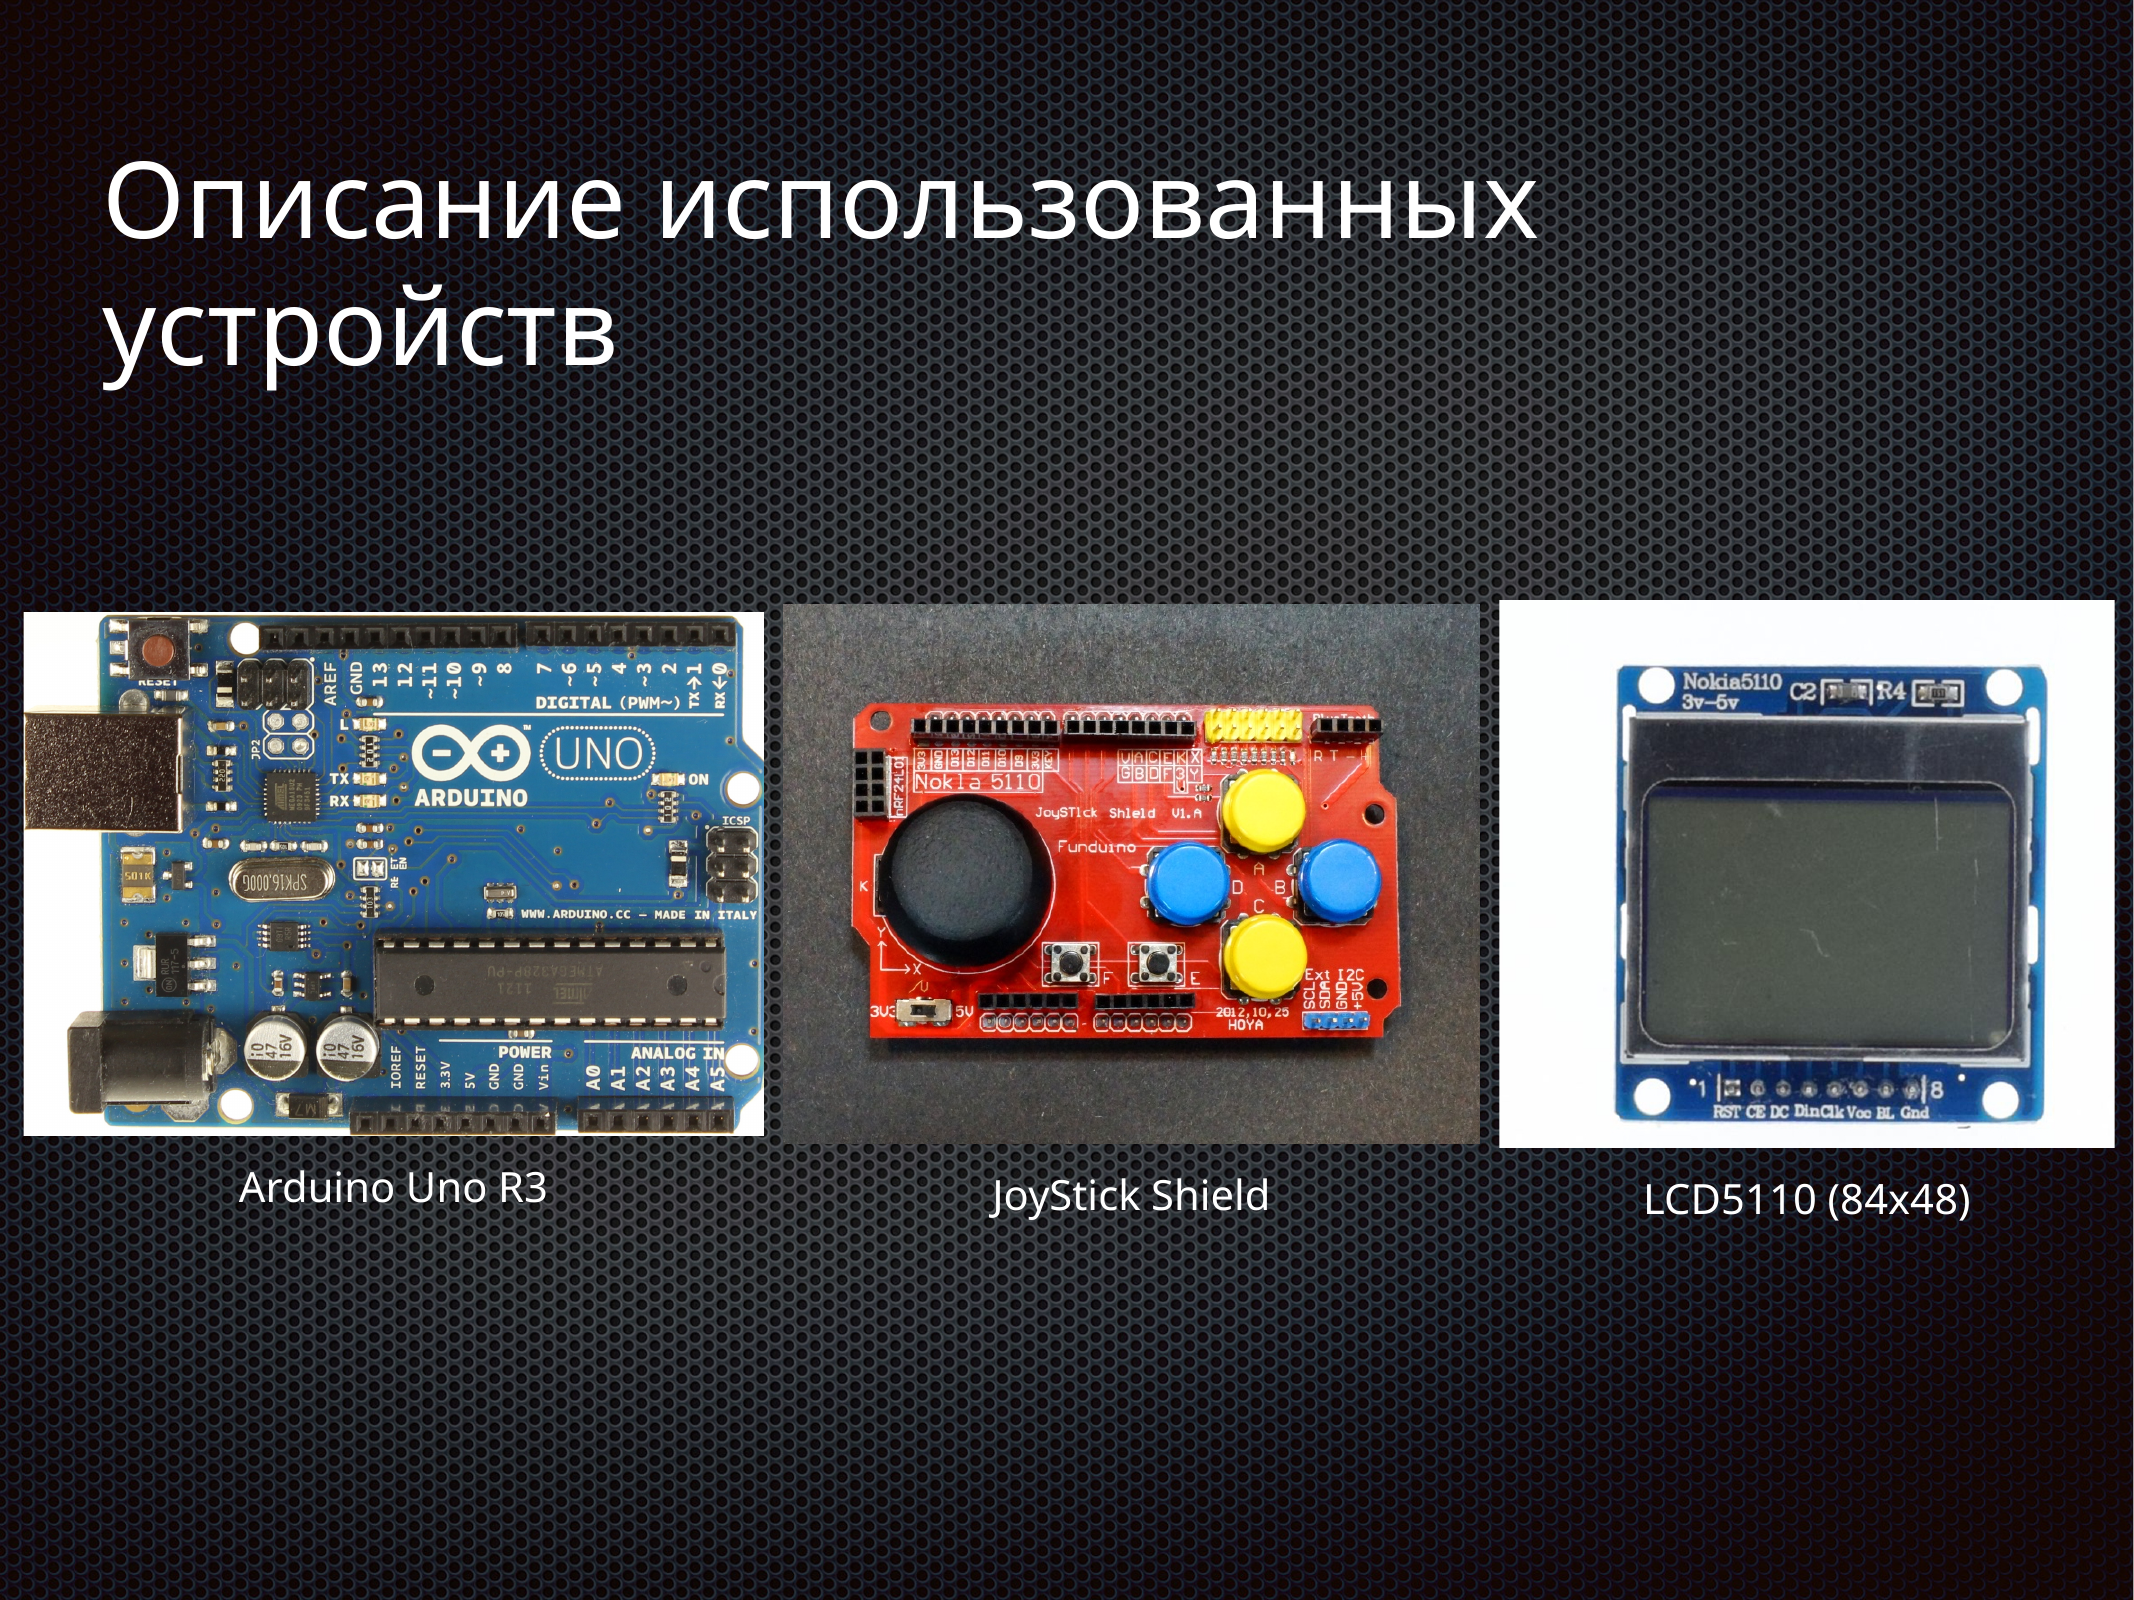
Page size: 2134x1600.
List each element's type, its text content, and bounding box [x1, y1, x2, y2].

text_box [1499, 600, 2115, 1234]
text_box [23, 612, 765, 1222]
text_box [782, 604, 1481, 1231]
title Описание использованных устройств [93, 122, 1782, 396]
picture [0, 0, 2134, 1600]
